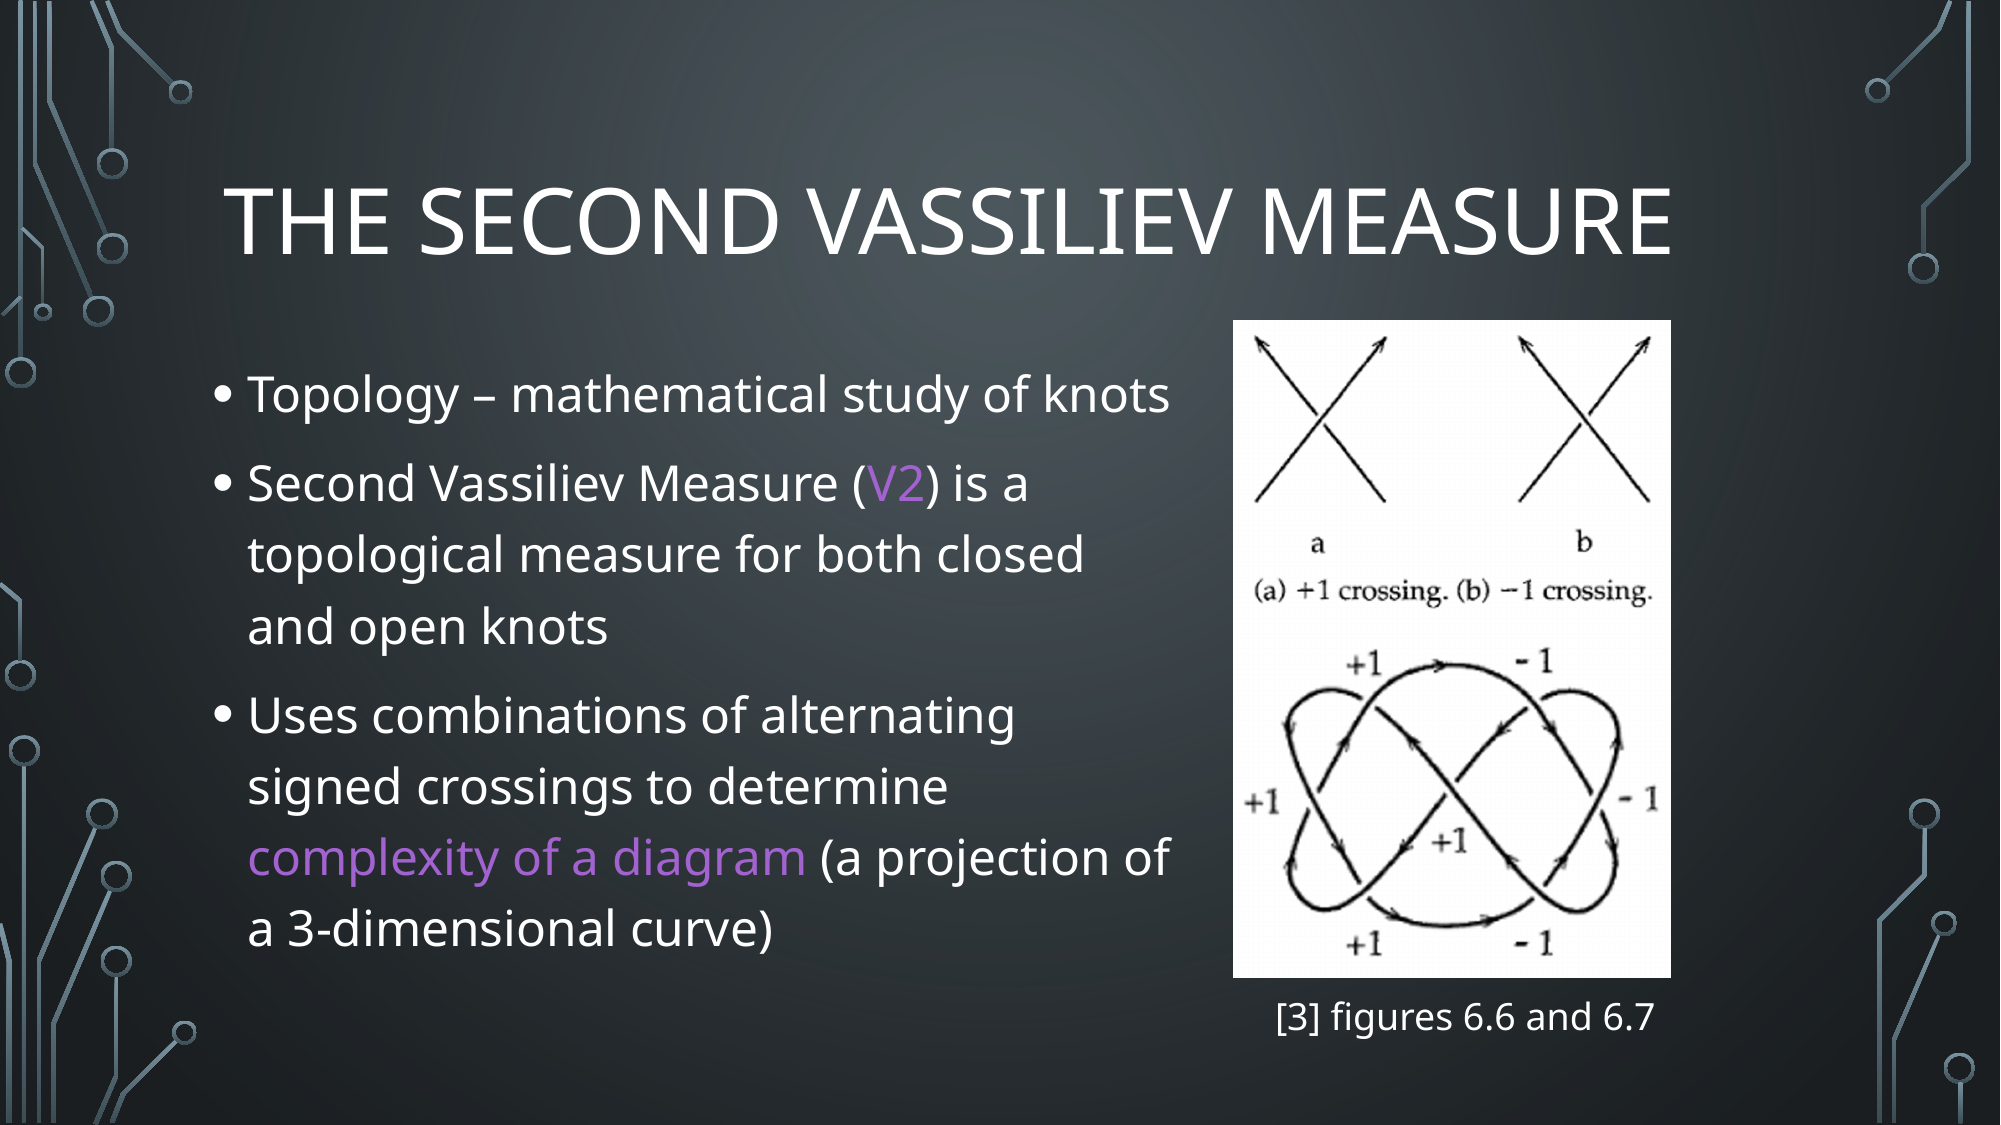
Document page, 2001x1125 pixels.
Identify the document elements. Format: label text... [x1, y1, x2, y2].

picture [1233, 320, 1671, 978]
title The Second Vassiliev Measure [208, 106, 1813, 344]
text_box [3] figures 6.6 and 6.7 [1233, 985, 1671, 1046]
list Topology – mathematical study of knots Second Vassiliev Measure (V2) is a topological measure for both closed and open knots Uses combinations of alternating signed crossings to determine complexity of a diagram (a projection of a 3-dimensional curve) [197, 343, 1187, 986]
